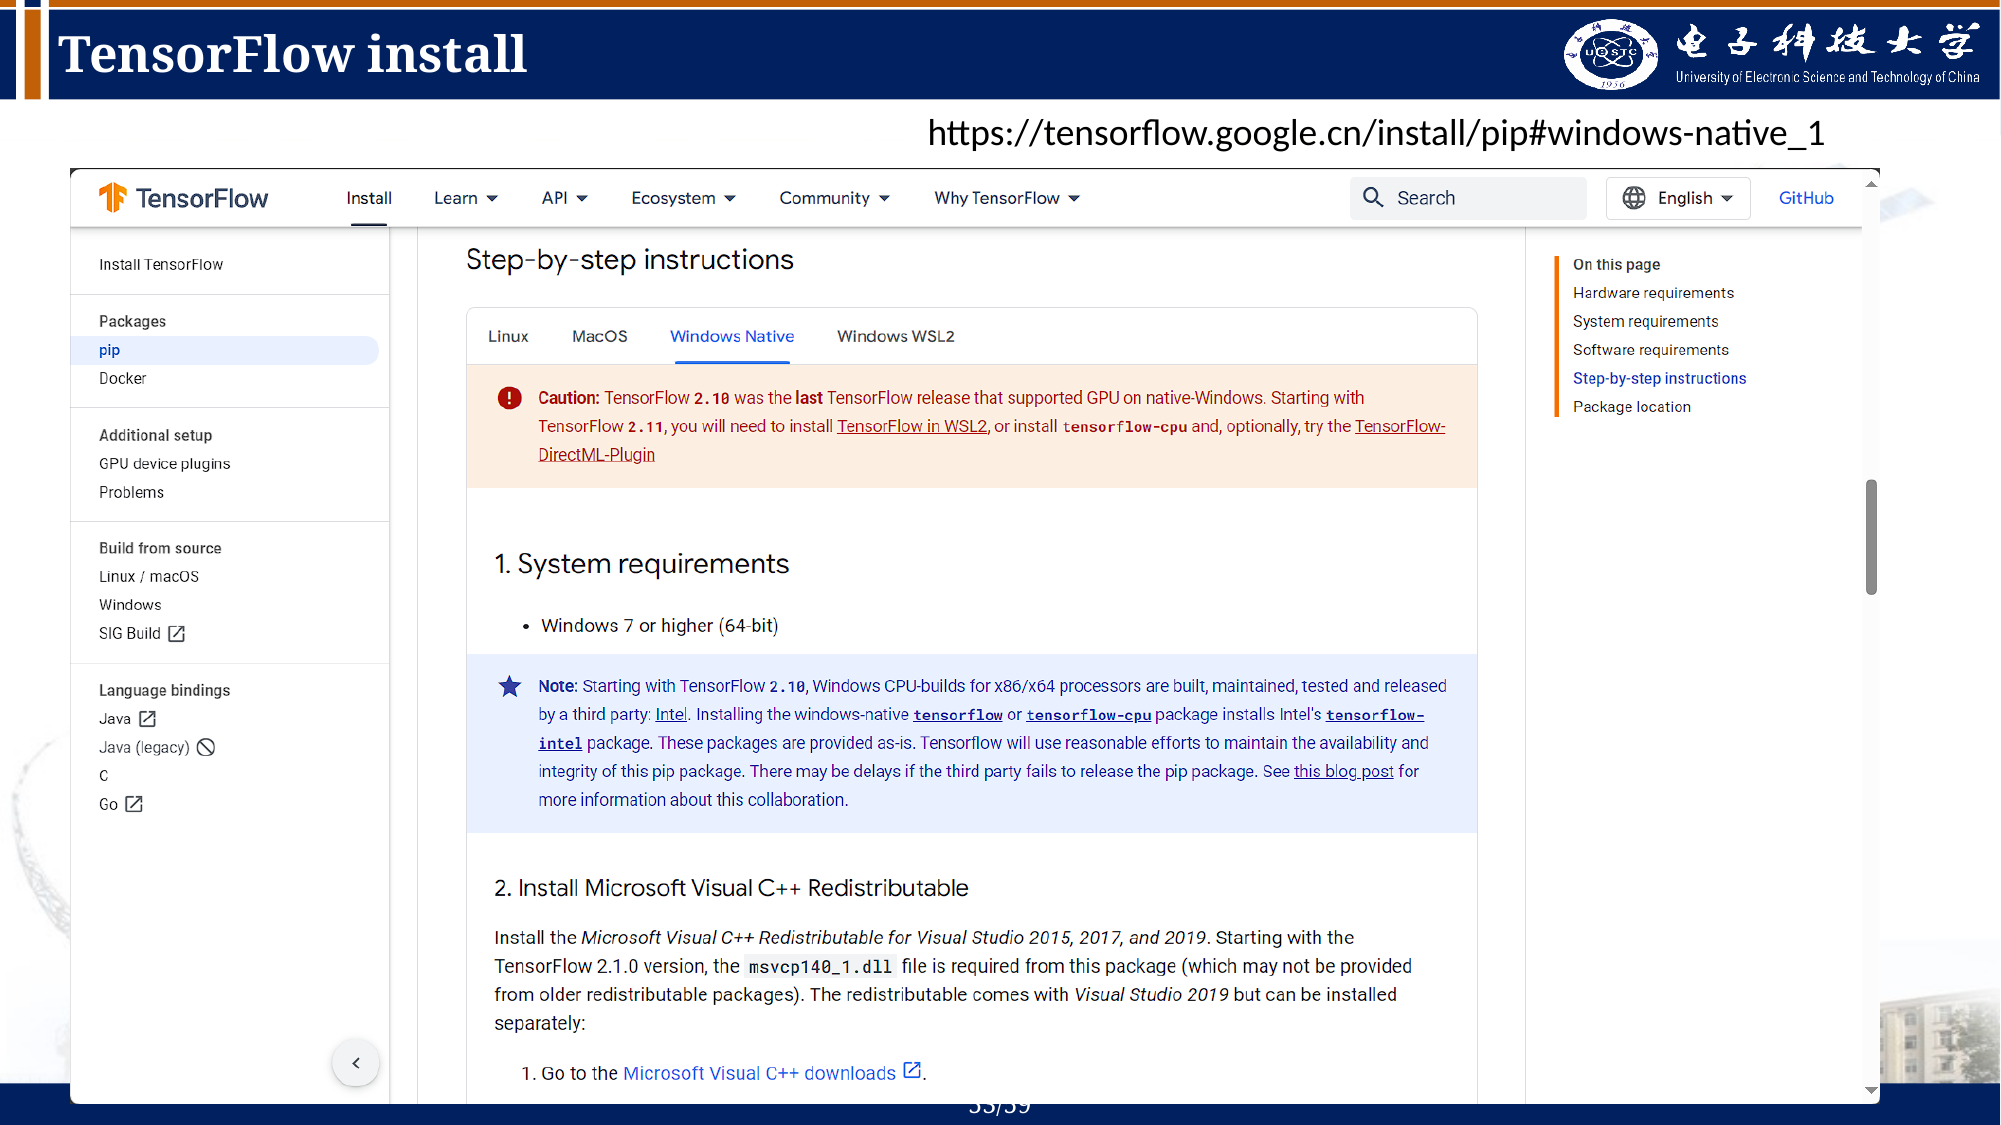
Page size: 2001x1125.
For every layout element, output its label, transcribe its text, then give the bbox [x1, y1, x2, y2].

picture [0, 0, 2001, 1125]
title TensorFlow install [43, 10, 676, 101]
text_box https://tensorflow.google.cn/install/pip#windows-native_1 [912, 100, 1913, 161]
picture [1564, 19, 1980, 90]
